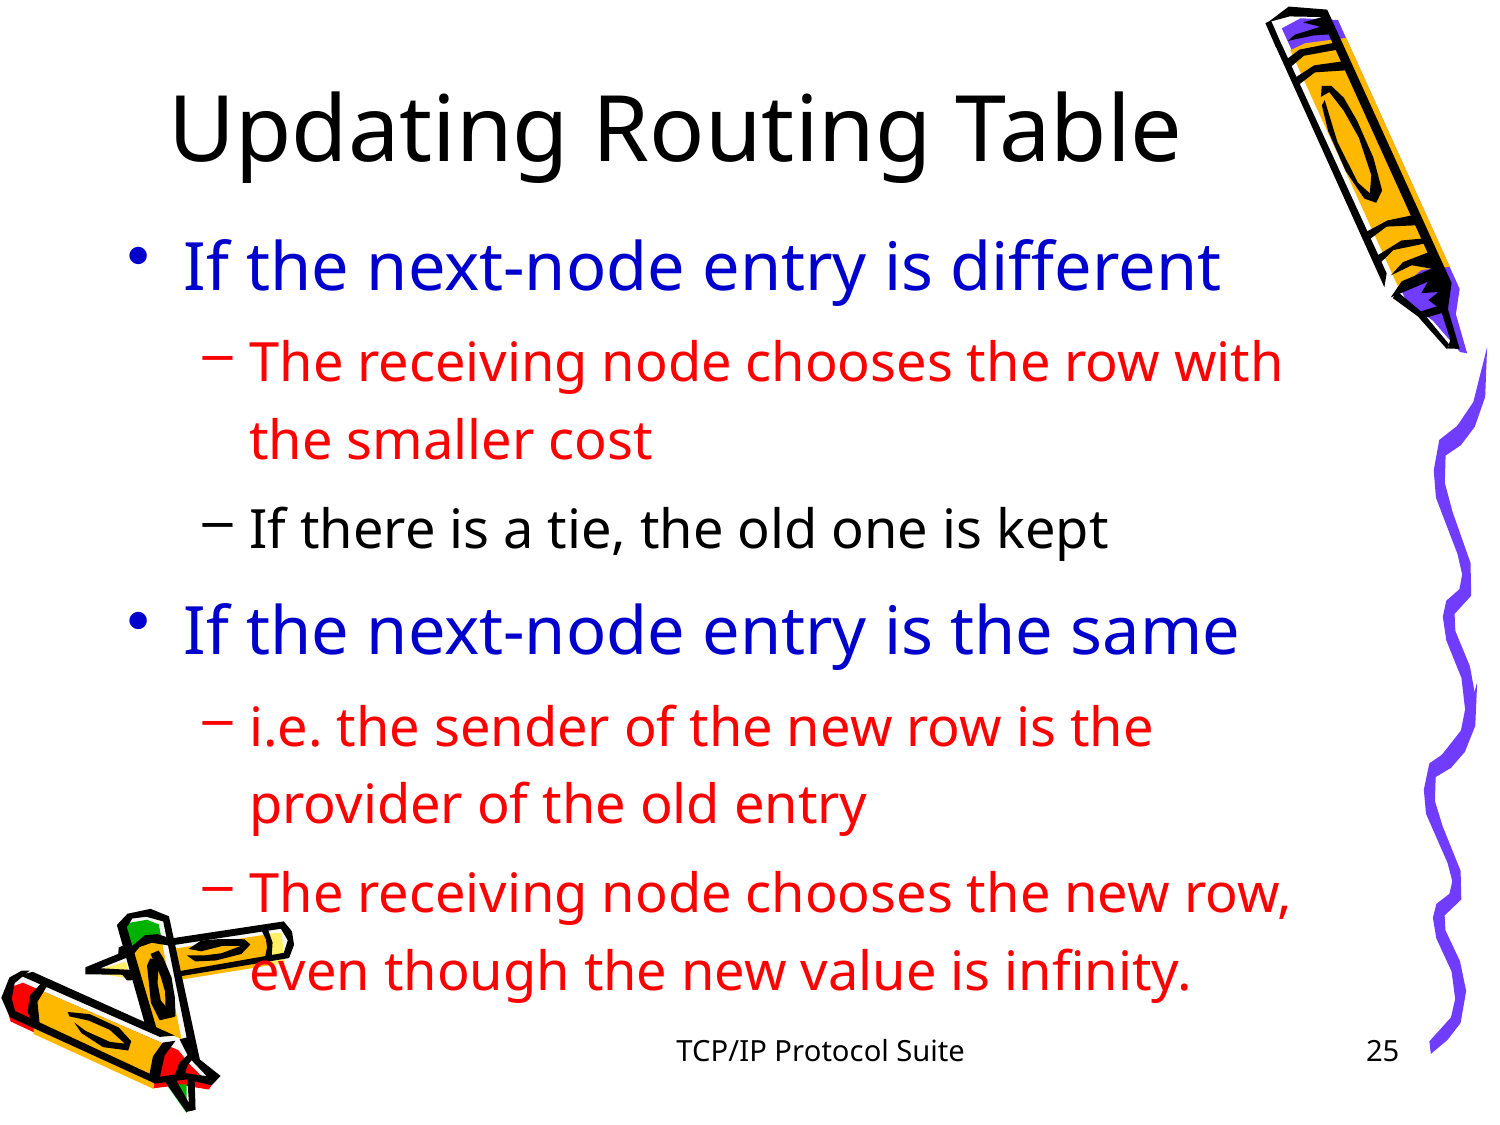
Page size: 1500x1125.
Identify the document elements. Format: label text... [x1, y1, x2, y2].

title Updating Routing Table [112, 50, 1240, 188]
footer TCP/IP Protocol Suite [583, 1025, 1059, 1100]
list If the next-node entry is different The receiving node chooses the row with the smaller cost If there is a tie, the old one is kept If the next-node entry is the same i.e. the sender of the new row is the provider of the old entry The receiving node chooses the new row, even though the new value is infinity. [112, 200, 1375, 1025]
slide_number 25 [1102, 1025, 1415, 1100]
